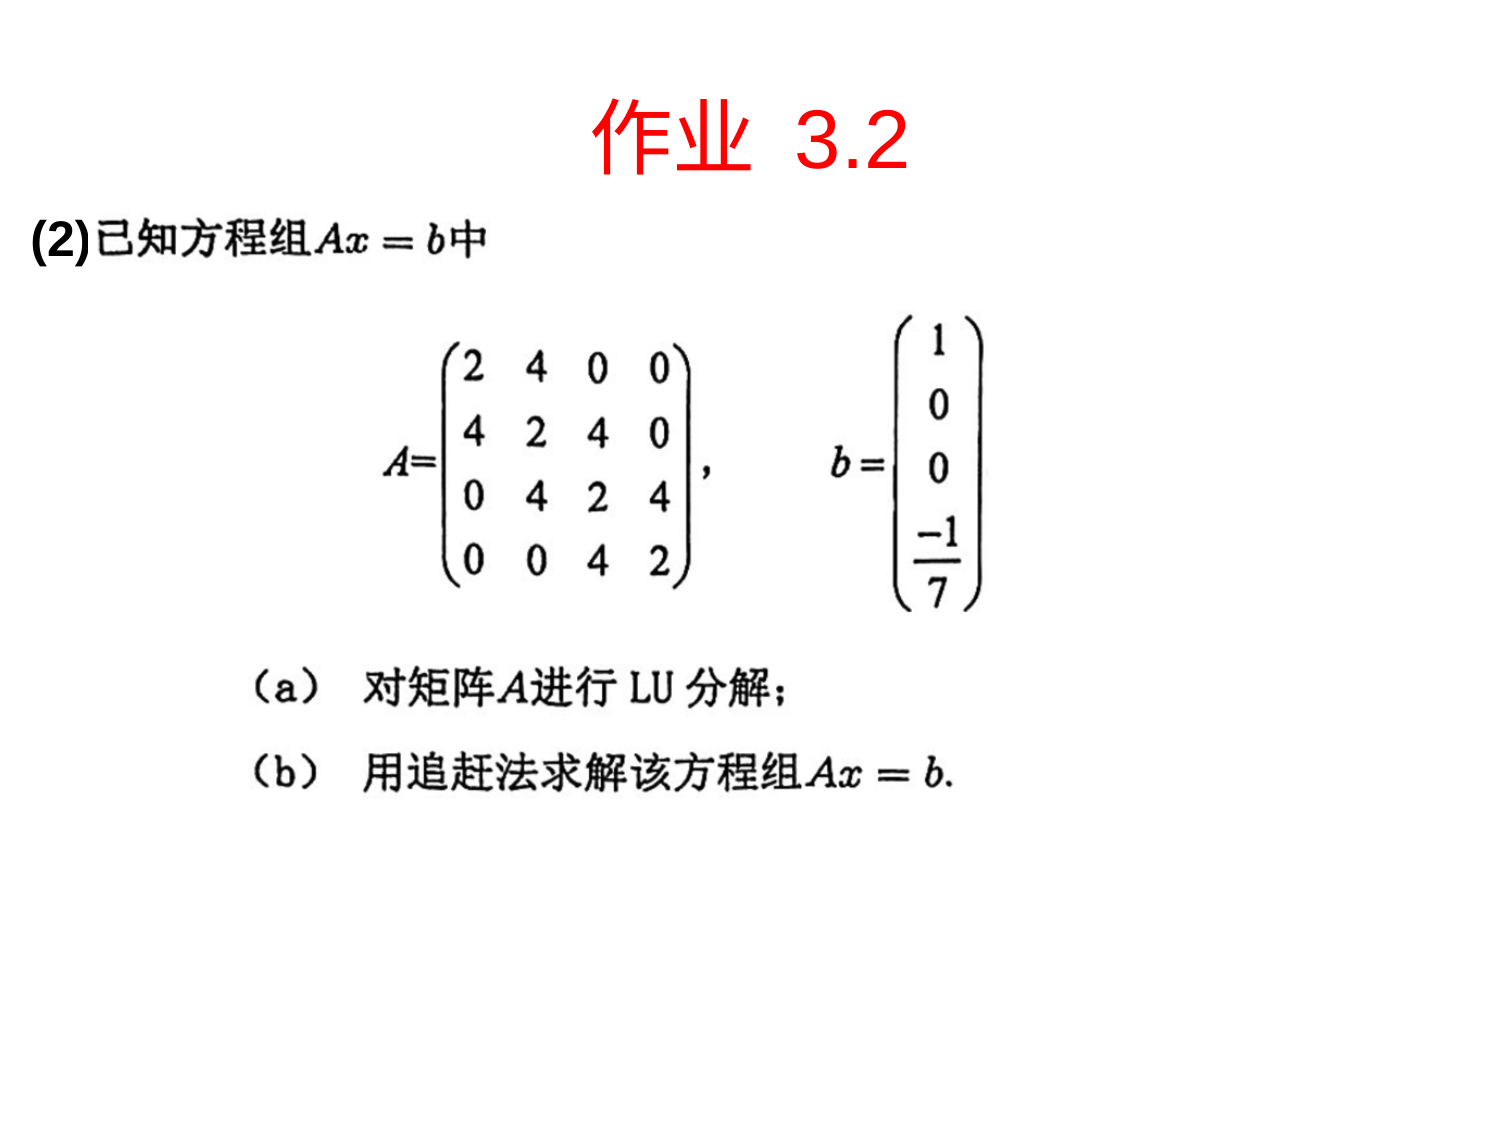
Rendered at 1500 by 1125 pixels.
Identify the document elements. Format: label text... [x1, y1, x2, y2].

text_box (2) [15, 198, 107, 274]
text_box 作业 3.2 [549, 78, 951, 193]
picture [88, 212, 988, 799]
